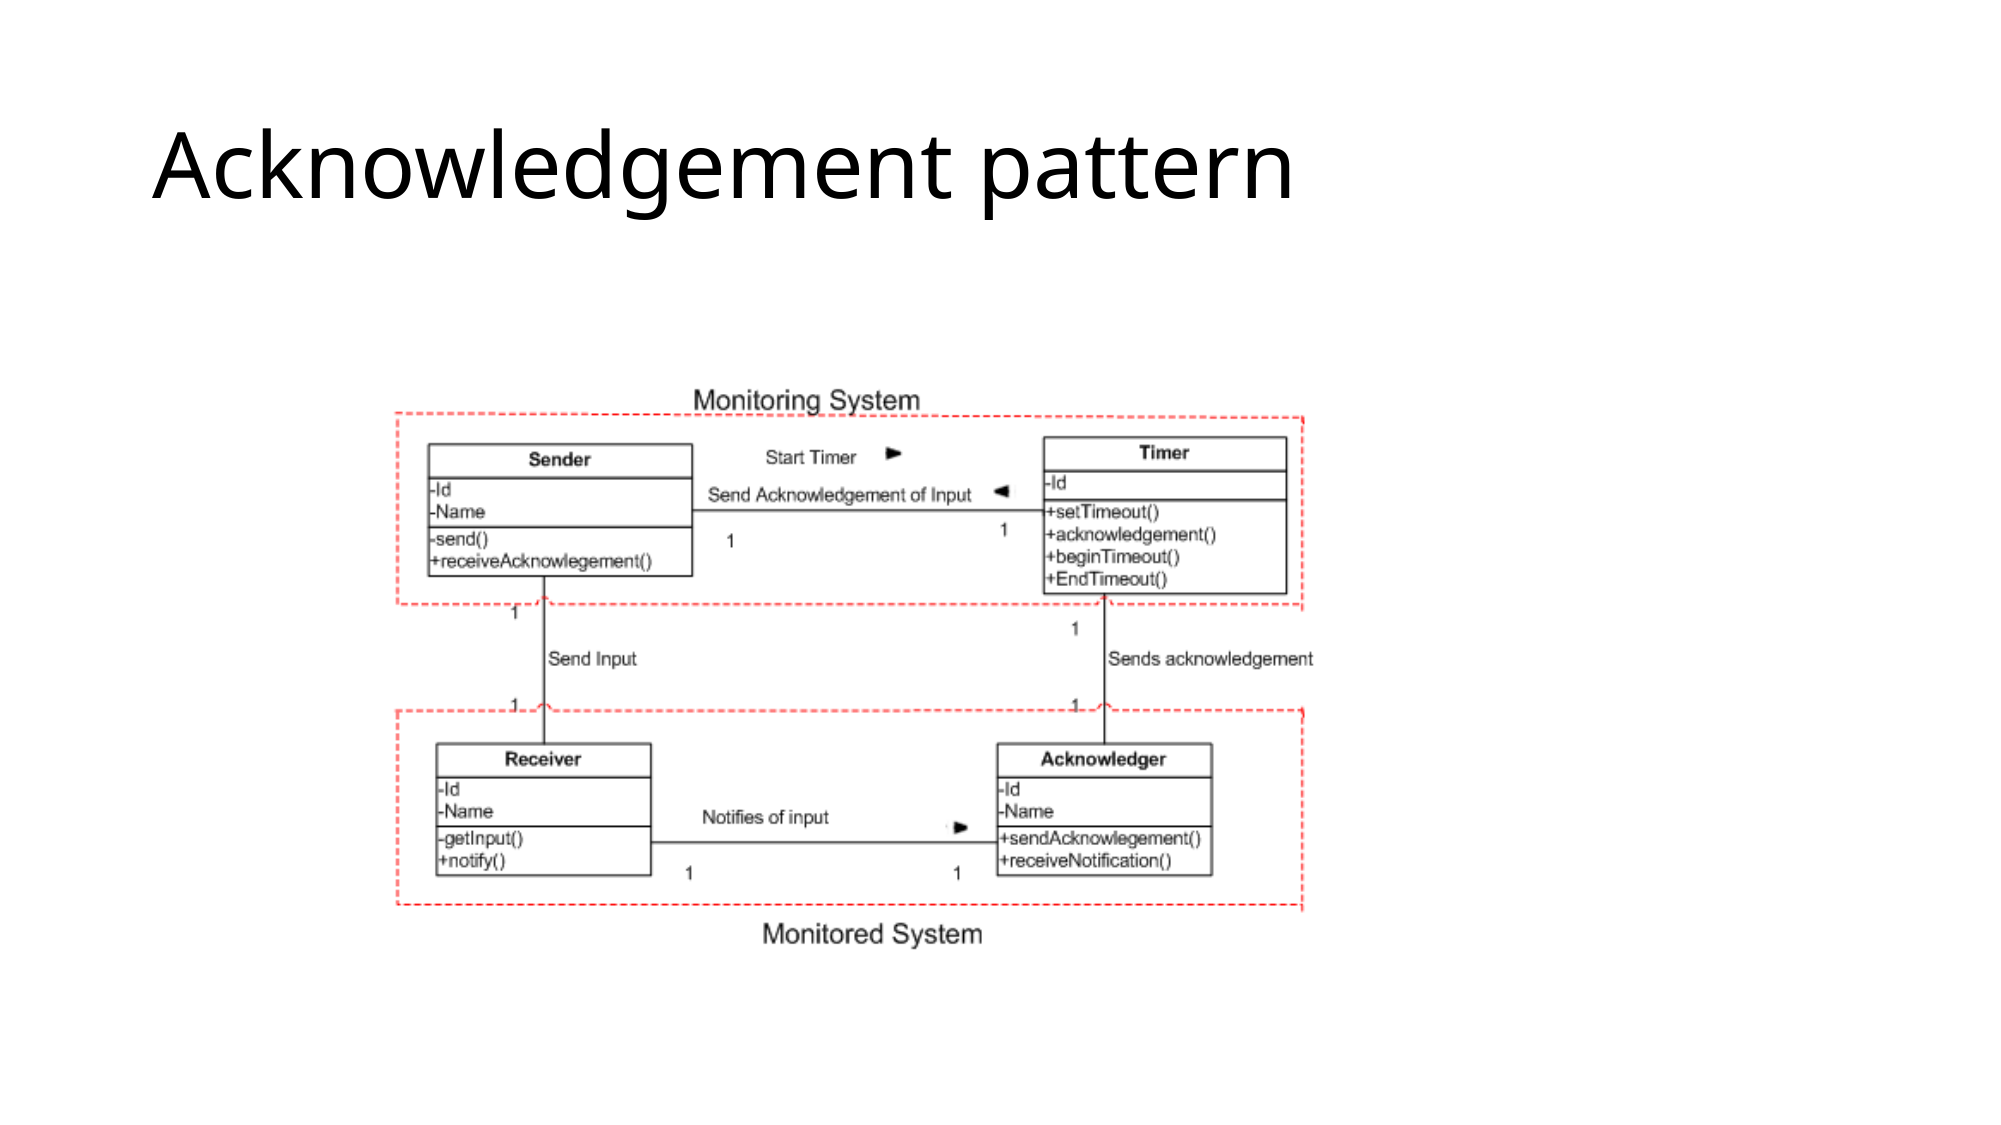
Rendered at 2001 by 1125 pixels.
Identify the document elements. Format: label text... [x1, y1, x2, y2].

title Acknowledgement pattern [137, 59, 1863, 278]
picture [378, 360, 1322, 958]
